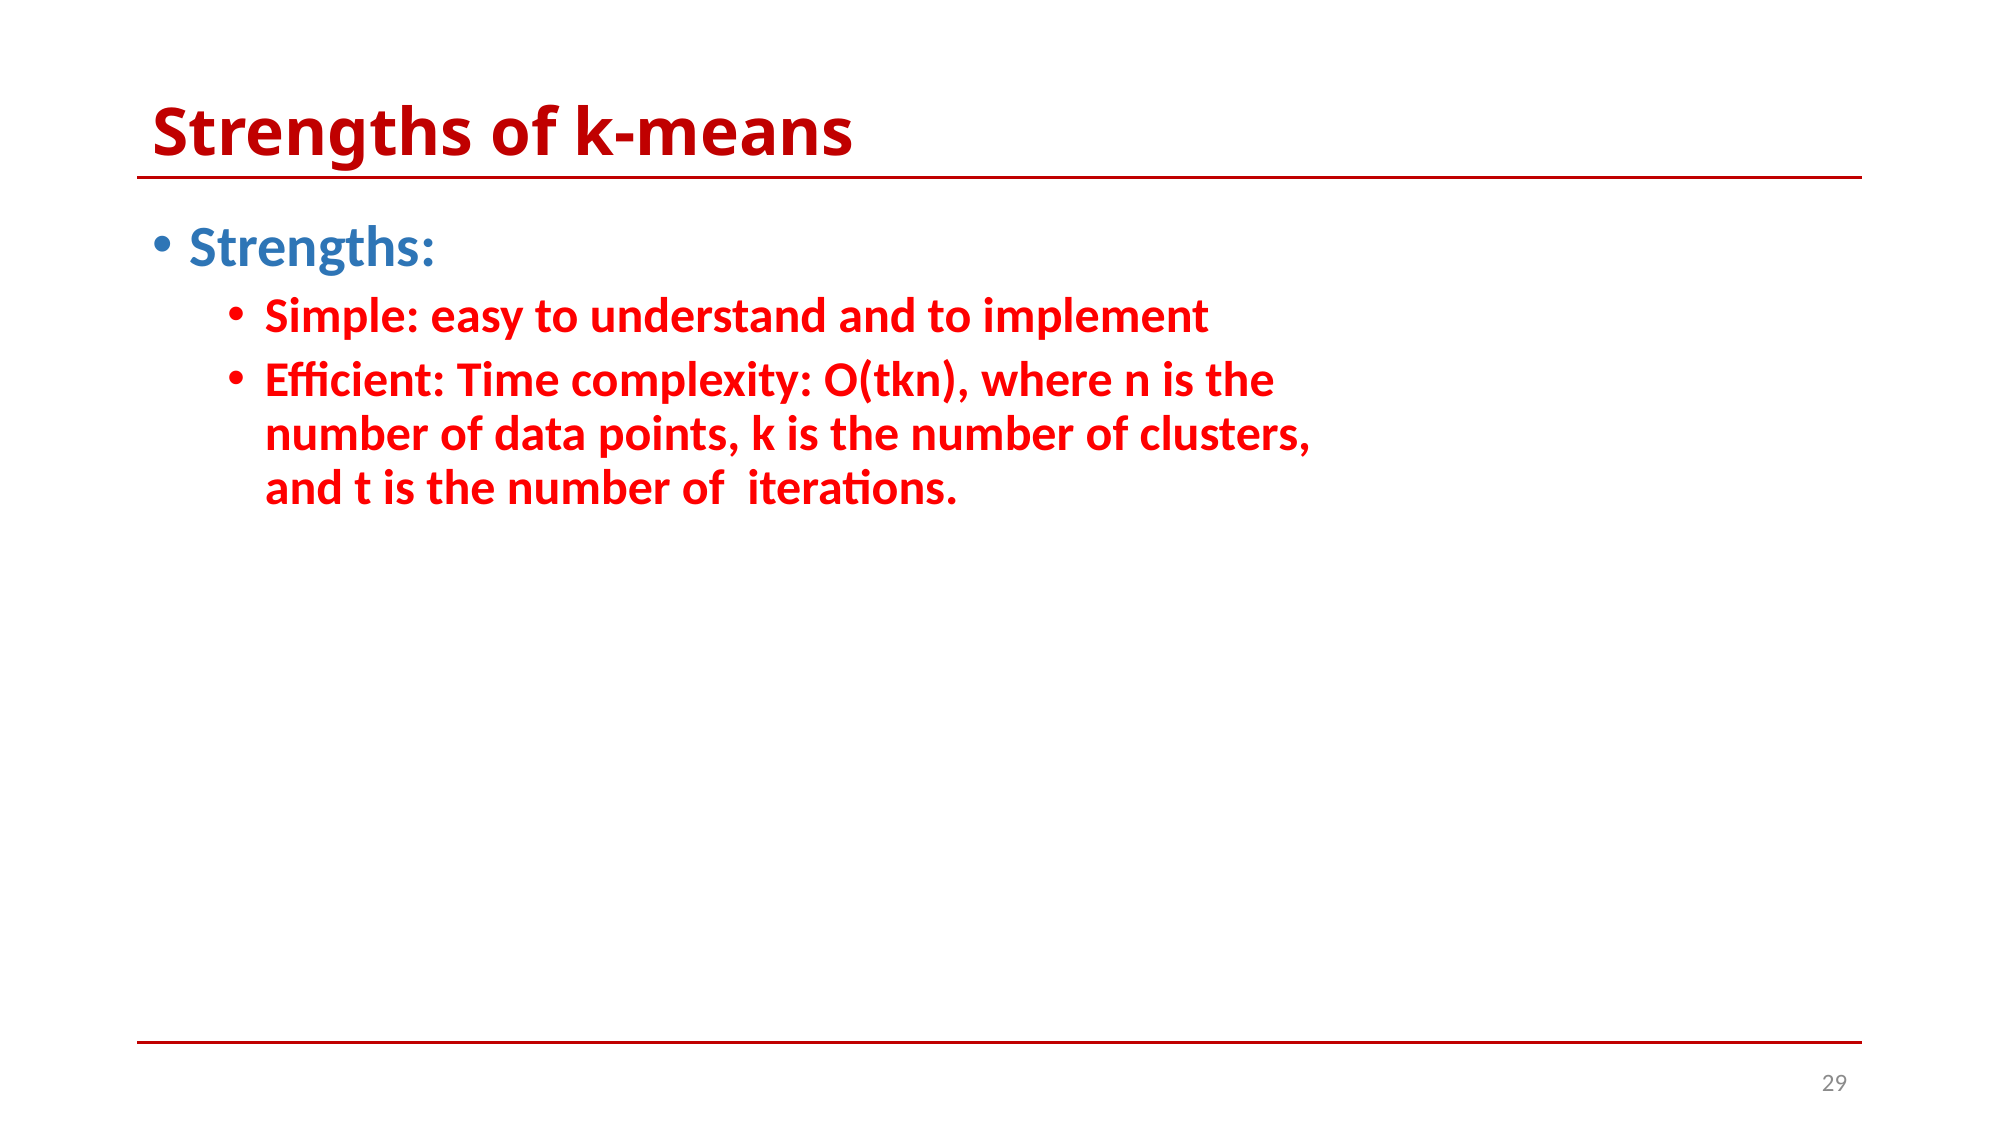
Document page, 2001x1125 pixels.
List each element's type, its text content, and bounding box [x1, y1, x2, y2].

title Strengths of k-means [137, 90, 1863, 178]
slide_number 29 [1412, 1051, 1863, 1111]
list Strengths: Simple: easy to understand and to implement Efficient: Time complexity: O(tkn), where n is the number of data points, k is the number of clusters, and t is the number of iterations. [137, 208, 1338, 617]
